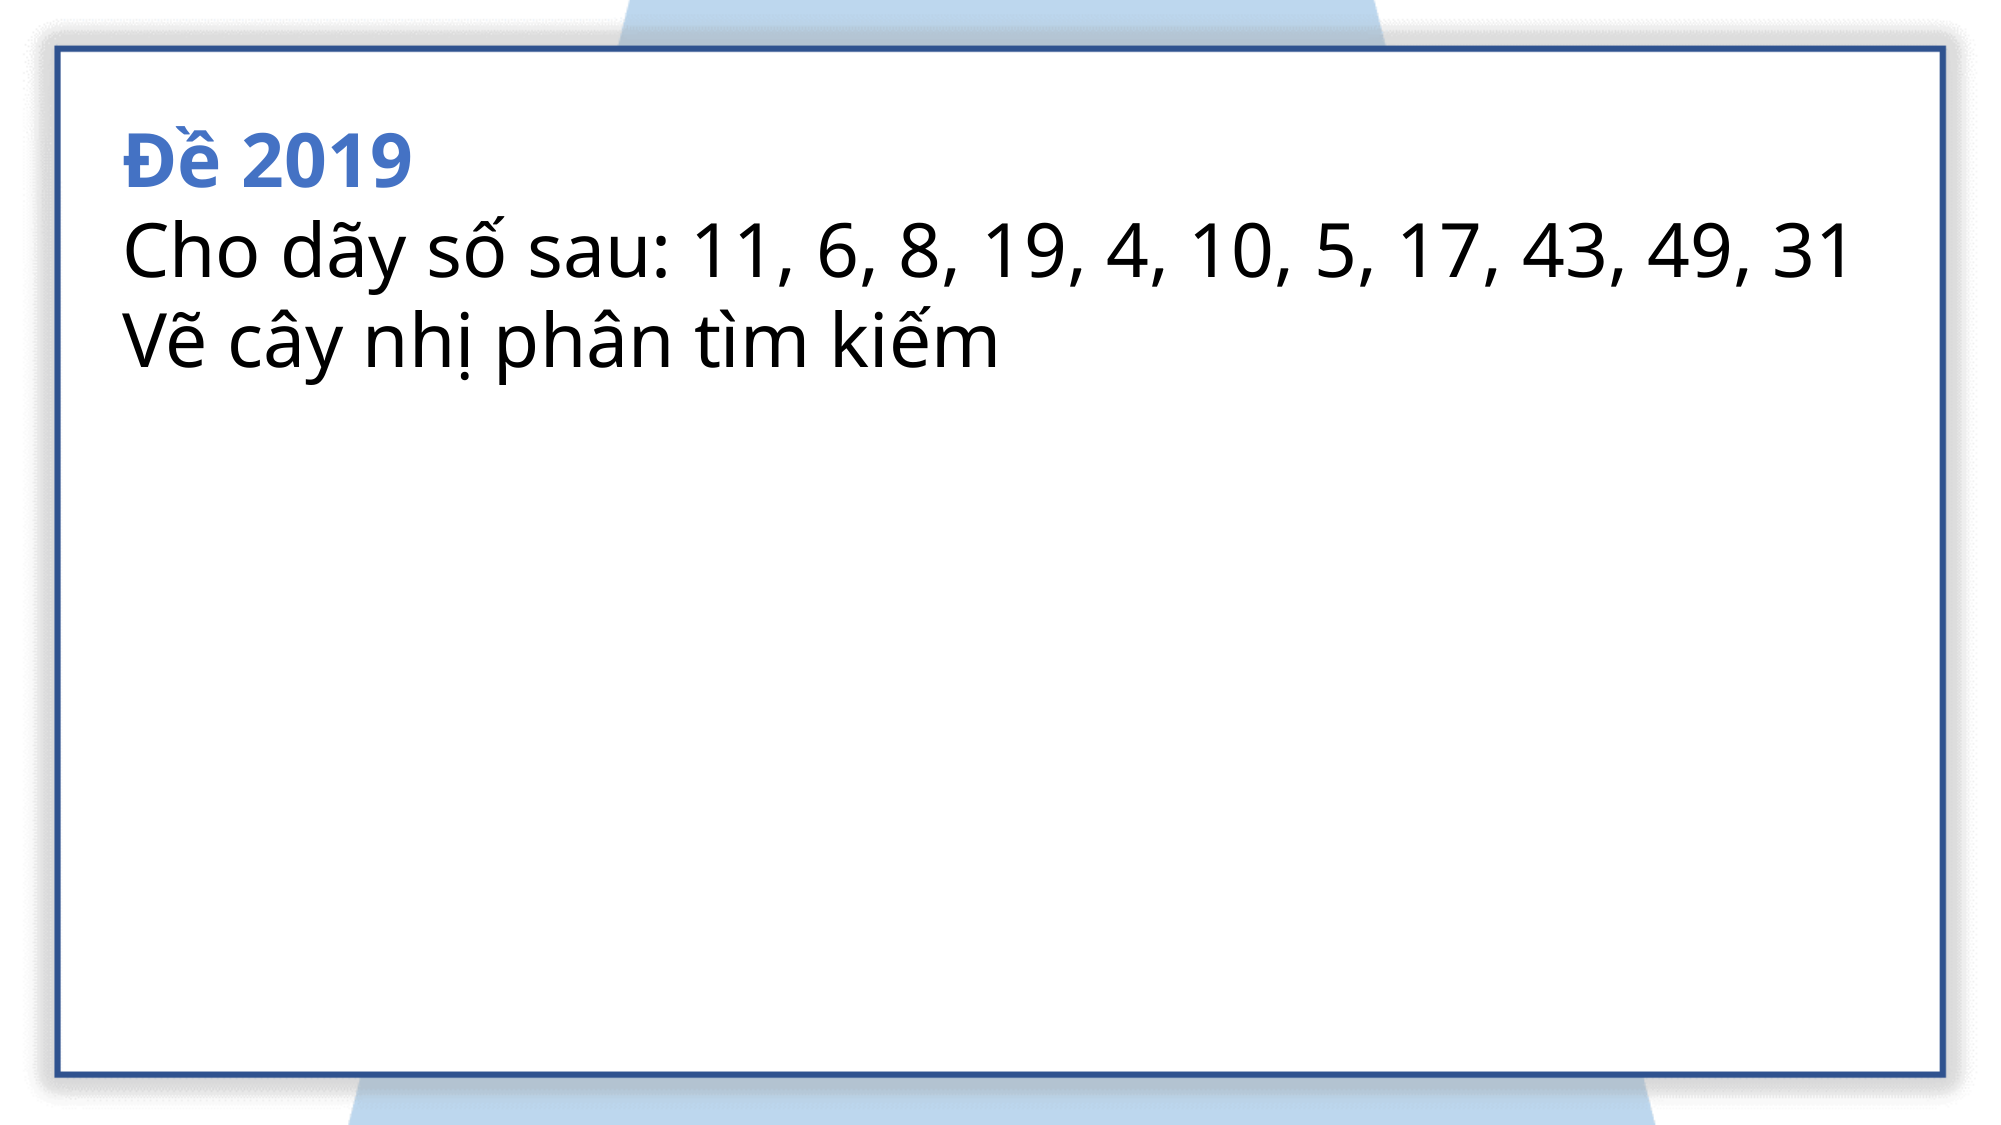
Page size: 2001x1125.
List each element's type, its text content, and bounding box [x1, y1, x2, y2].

picture [0, 0, 2001, 1125]
text_box Đề 2019 Cho dãy số sau: 11, 6, 8, 19, 4, 10, 5, 17, 43, 49, 31 Vẽ cây nhị phân tìm kiếm [107, 104, 1957, 390]
